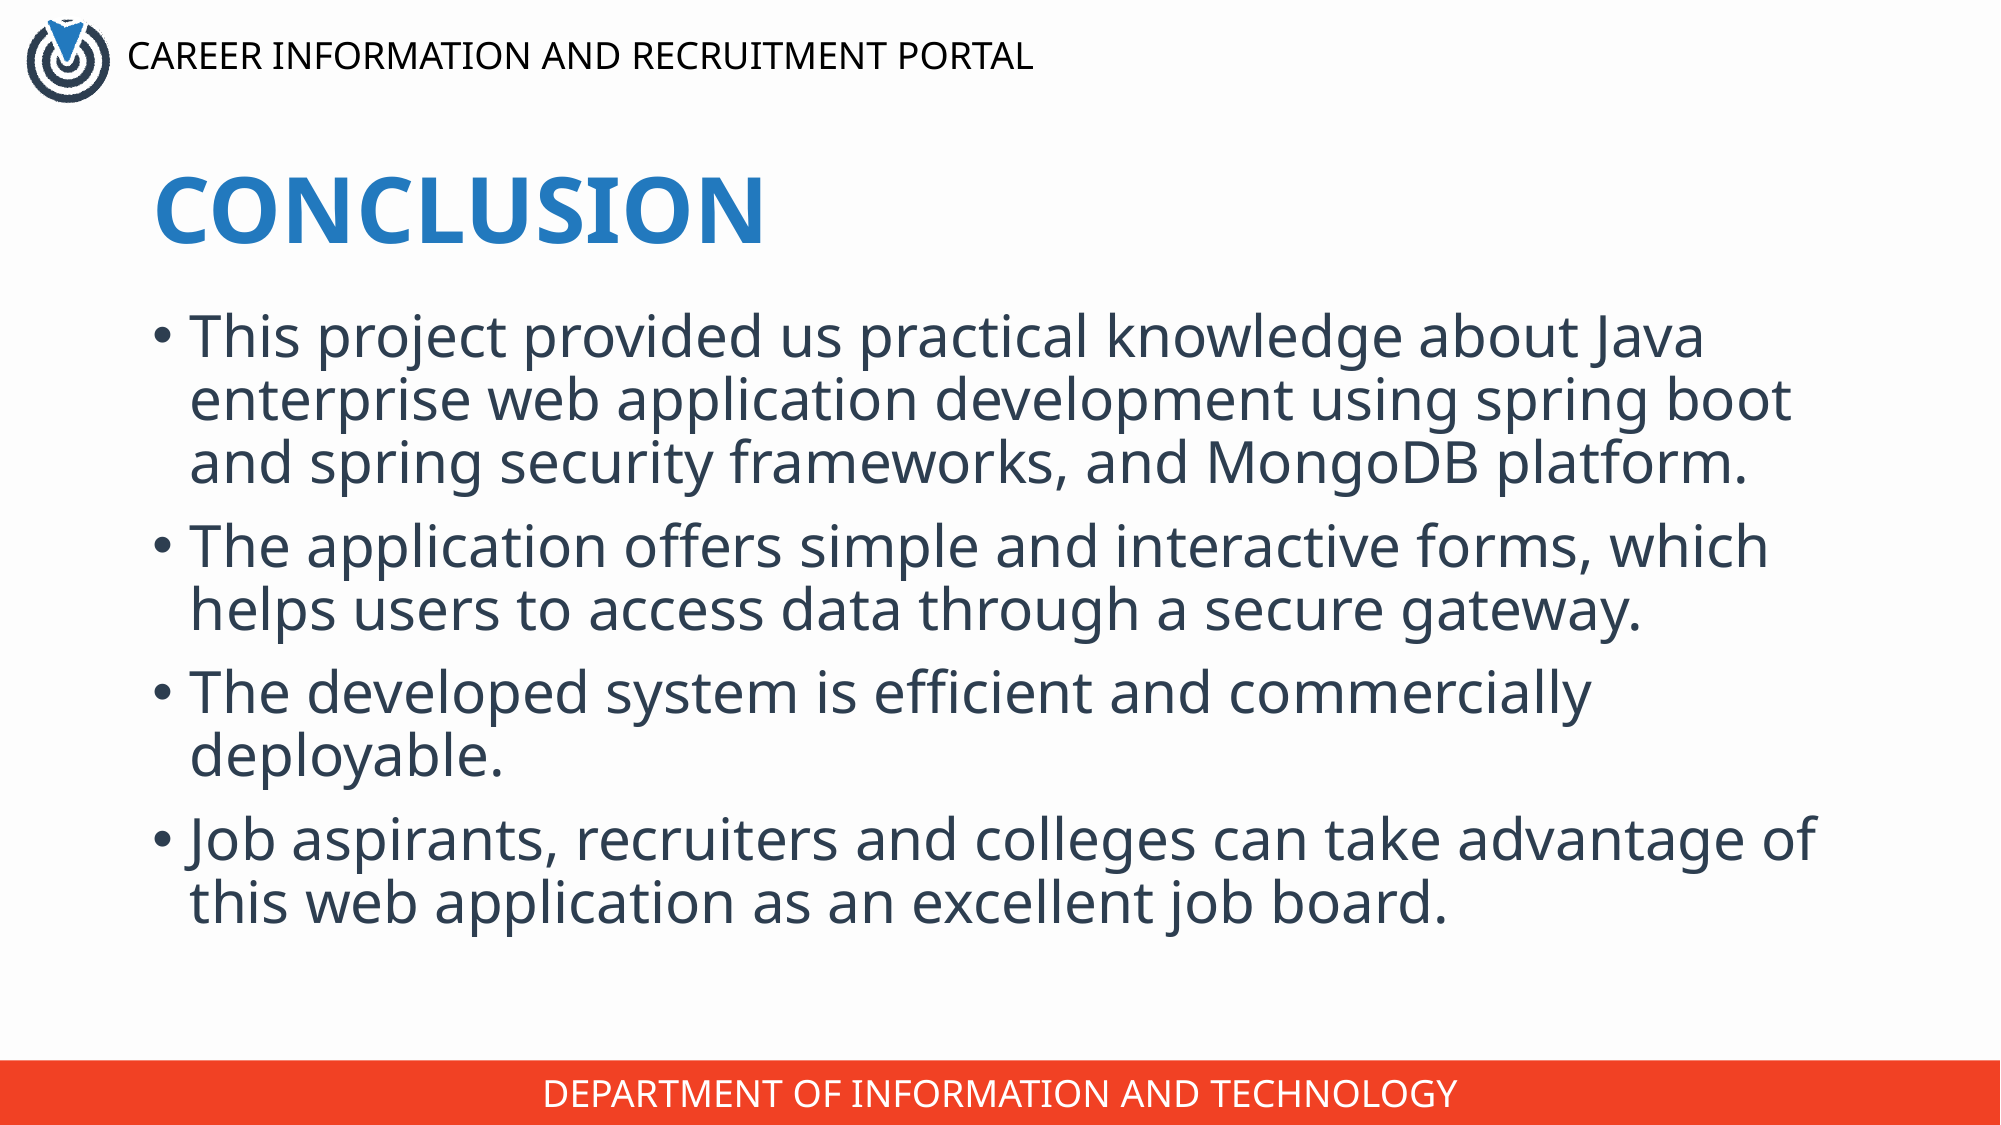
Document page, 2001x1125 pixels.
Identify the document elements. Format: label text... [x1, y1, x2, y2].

title CONCLUSION [137, 149, 1863, 278]
picture [23, 15, 111, 104]
list This project provided us practical knowledge about Java enterprise web application development using spring boot and spring security frameworks, and MongoDB platform. The application offers simple and interactive forms, which helps users to access data through a secure gateway. The developed system is efficient and commercially deployable. Job aspirants, recruiters and colleges can take advantage of this web application as an excellent job board. [137, 299, 1863, 1014]
